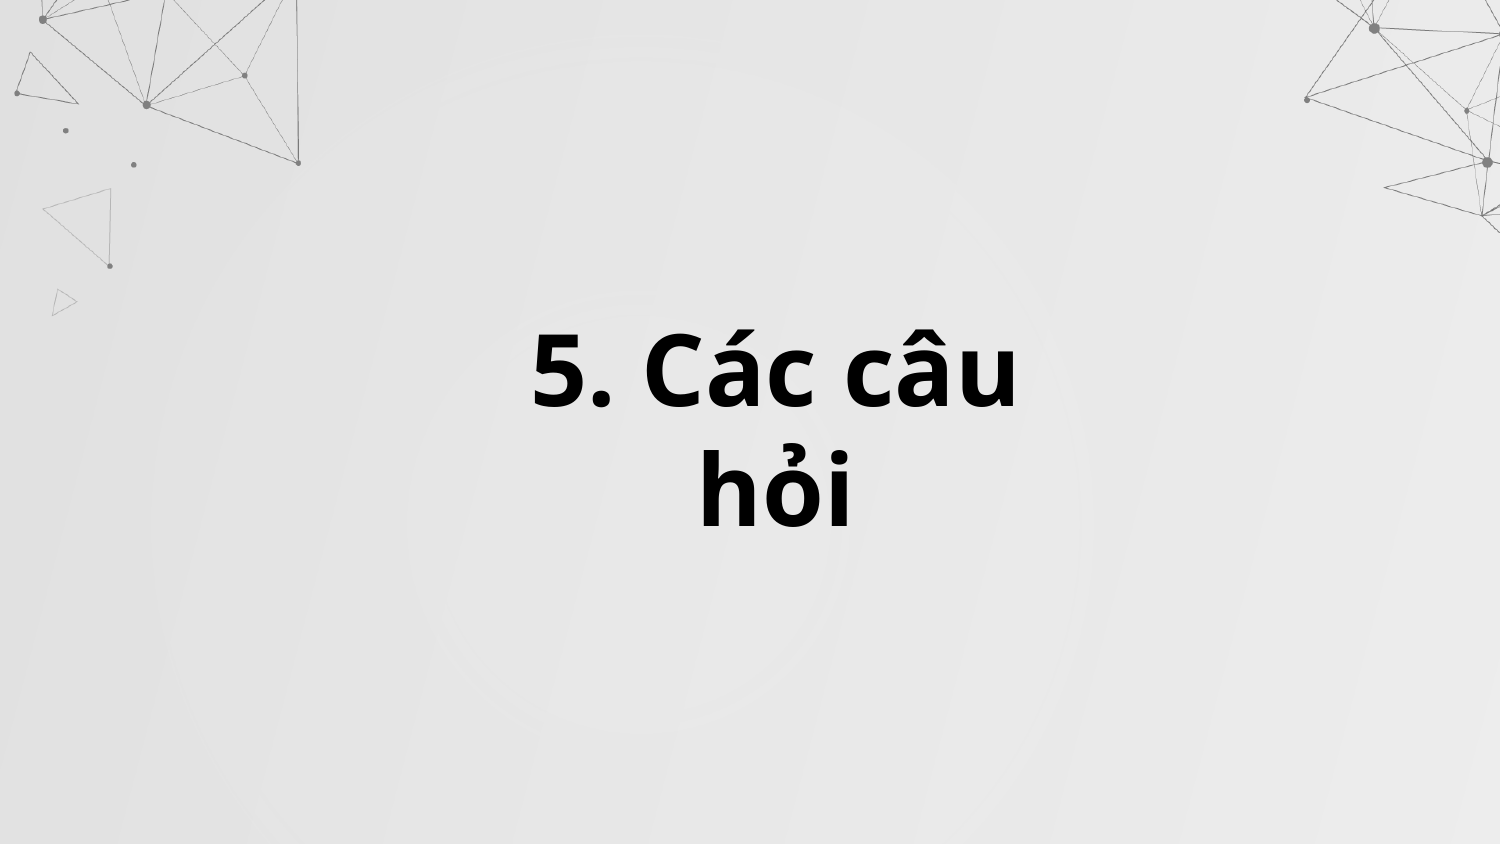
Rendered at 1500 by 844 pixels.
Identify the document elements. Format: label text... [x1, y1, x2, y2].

text_box 5. Các câu hỏi [436, 291, 1116, 506]
picture [0, 0, 1500, 844]
